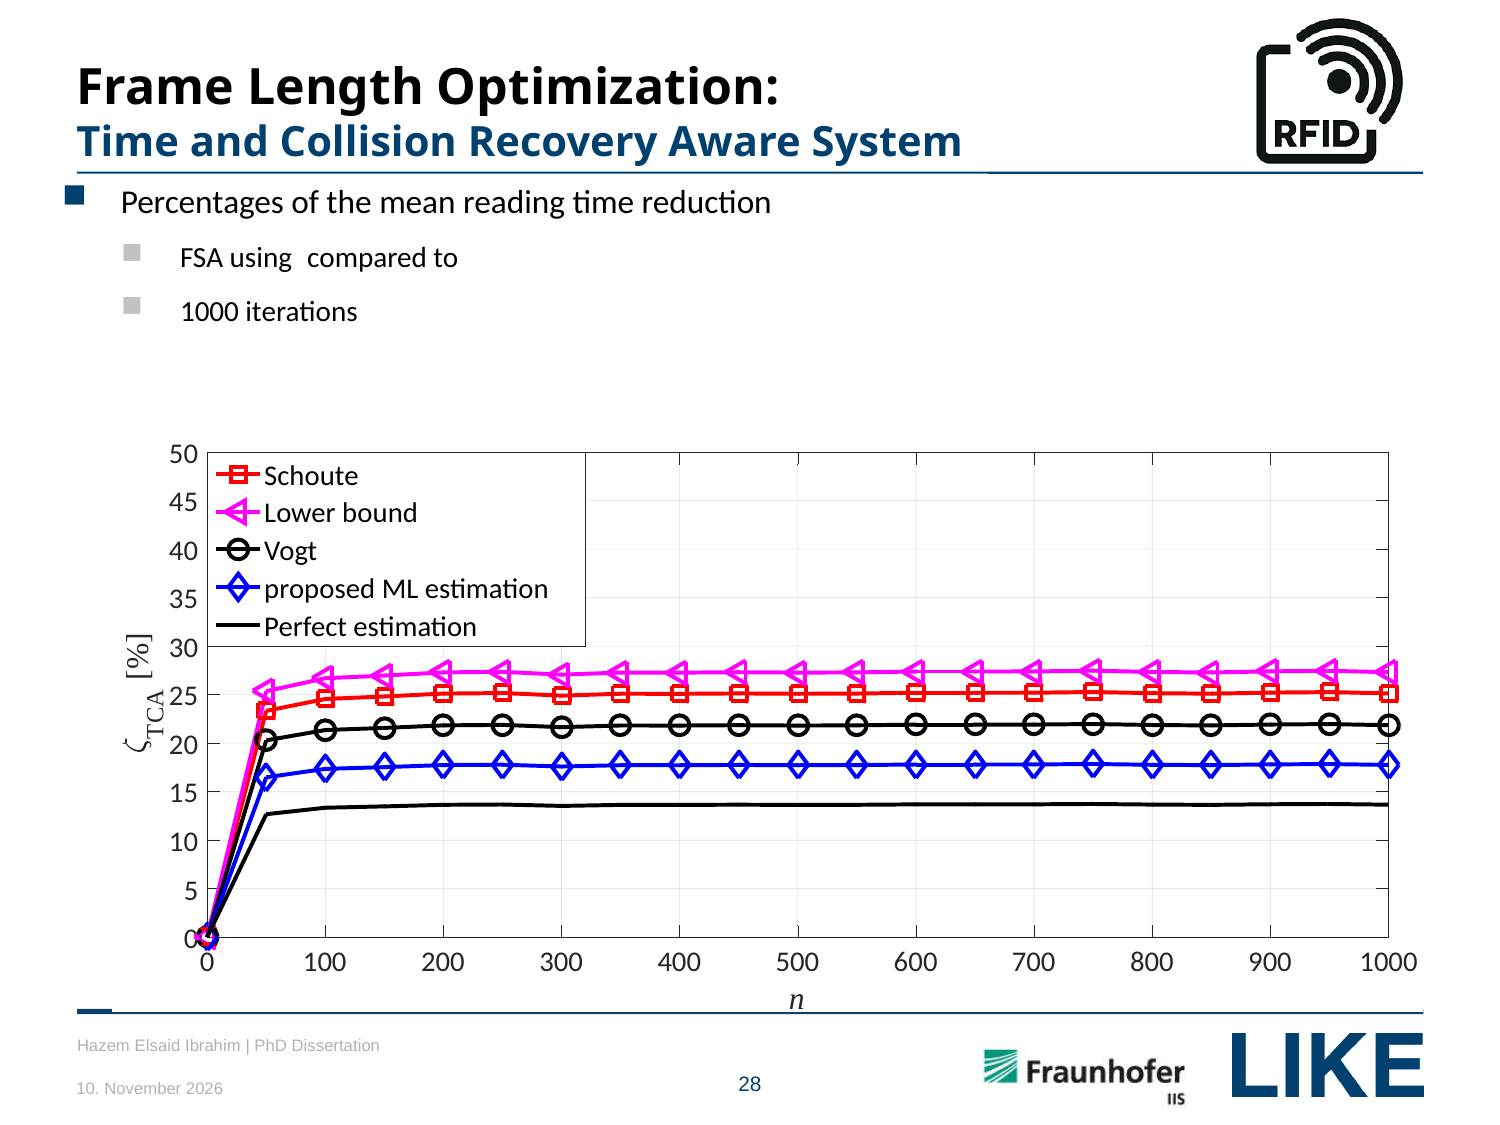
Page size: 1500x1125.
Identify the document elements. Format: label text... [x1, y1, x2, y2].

footer Hazem Elsaid Ibrahim | PhD Dissertation [77, 1035, 552, 1056]
picture [1232, 1033, 1424, 1097]
picture [1234, 16, 1424, 166]
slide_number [76, 1077, 427, 1099]
title Frame Length Optimization: Time and Collision Recovery Aware System [76, 54, 1229, 166]
picture [974, 1022, 1193, 1116]
picture [111, 435, 1424, 1012]
